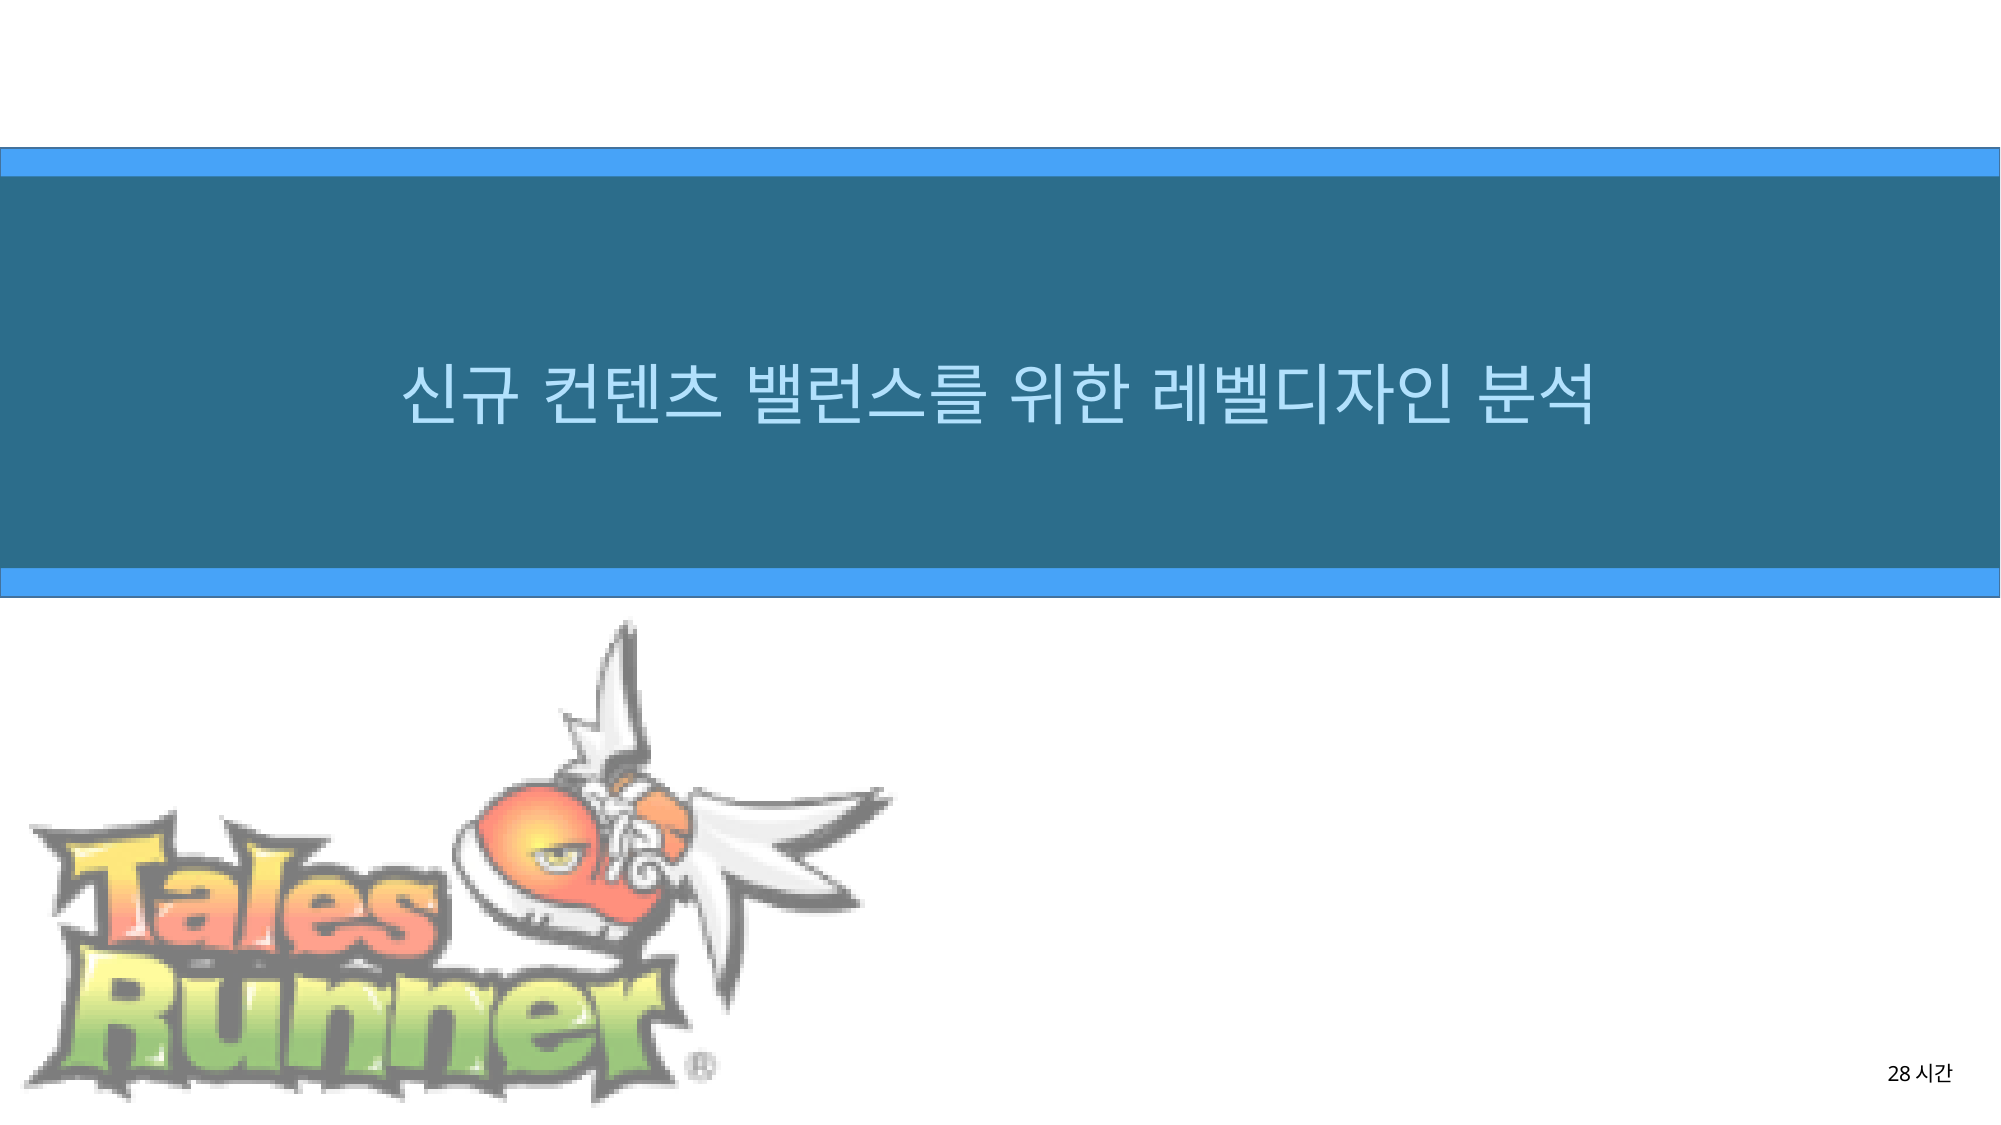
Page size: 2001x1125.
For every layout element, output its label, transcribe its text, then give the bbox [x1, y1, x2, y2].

text_box 28시간 [1872, 1053, 1969, 1094]
text_box 신규 컨텐츠 밸런스를 위한 레벨디자인 분석 [288, 305, 1712, 441]
